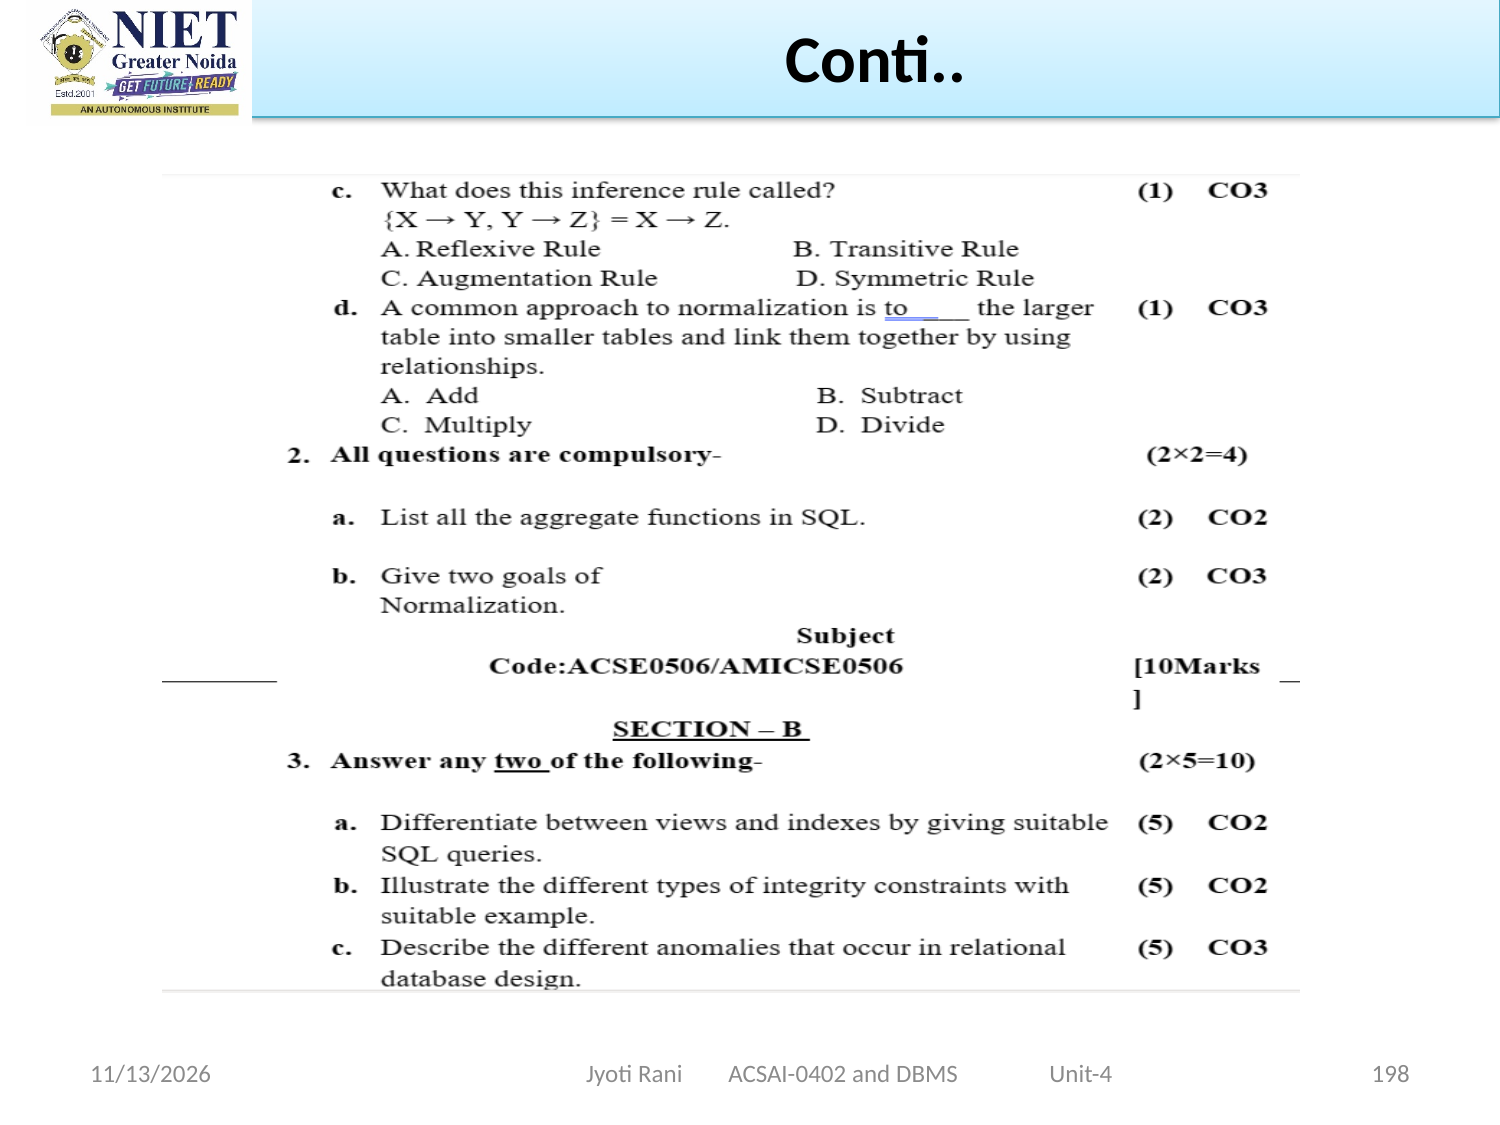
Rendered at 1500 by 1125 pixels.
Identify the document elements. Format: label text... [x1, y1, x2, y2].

title Conti.. [255, 0, 1500, 118]
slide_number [75, 1042, 425, 1103]
footer Jyoti Rani ACSAI-0402 and DBMS Unit-4 [512, 1042, 1074, 1103]
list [162, 174, 1301, 993]
picture [25, 0, 252, 127]
slide_number 198 [1074, 1042, 1425, 1103]
